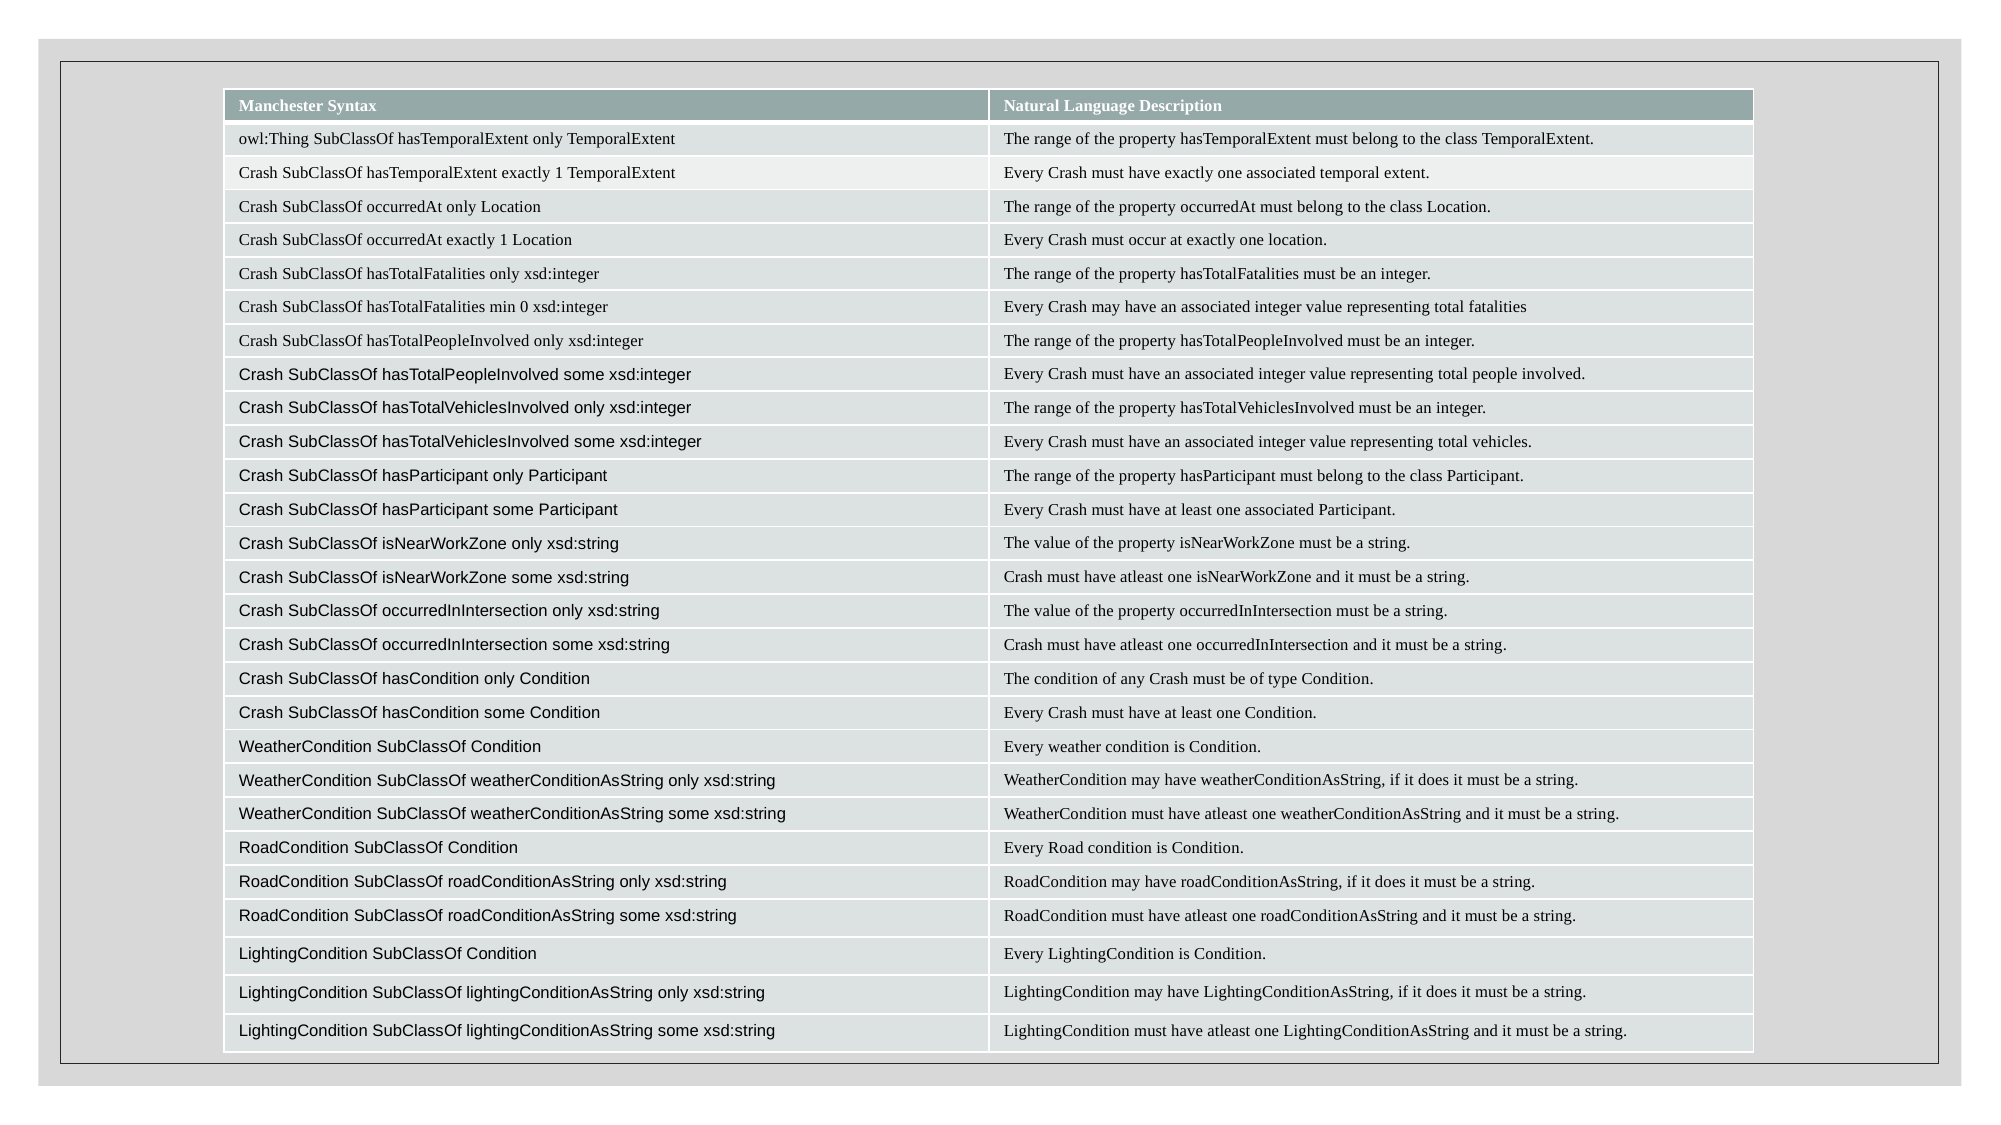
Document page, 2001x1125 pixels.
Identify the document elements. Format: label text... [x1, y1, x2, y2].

table_cell Crash SubClassOf occurredAt exactly 1 Location [225, 224, 988, 256]
table_cell Crash SubClassOf hasTotalPeopleInvolved some xsd:integer [225, 358, 988, 390]
table_cell WeatherCondition must have atleast one weatherConditionAsString and it must be a string. [990, 798, 1753, 830]
table_cell LightingCondition SubClassOf lightingConditionAsString some xsd:string [225, 1015, 988, 1051]
table_cell WeatherCondition SubClassOf weatherConditionAsString some xsd:string [225, 798, 988, 830]
table_cell WeatherCondition SubClassOf weatherConditionAsString only xsd:string [225, 764, 988, 796]
table_cell LightingCondition may have LightingConditionAsString, if it does it must be a string. [990, 976, 1753, 1013]
table_cell Crash must have atleast one occurredInIntersection and it must be a string. [990, 629, 1753, 661]
table_cell Every Crash must have at least one associated Participant. [990, 494, 1753, 526]
table_cell RoadCondition SubClassOf roadConditionAsString some xsd:string [225, 900, 988, 936]
table_cell Every Crash must have at least one Condition. [990, 697, 1753, 729]
table_cell Crash SubClassOf occurredAt only Location [225, 190, 988, 222]
table_cell Every Crash must have an associated integer value representing total vehicles. [990, 426, 1753, 458]
table_cell Every weather condition is Condition. [990, 730, 1753, 762]
table_cell WeatherCondition may have weatherConditionAsString, if it does it must be a string. [990, 764, 1753, 796]
table_cell RoadCondition SubClassOf roadConditionAsString only xsd:string [225, 866, 988, 898]
table_cell Crash SubClassOf hasParticipant only Participant [225, 460, 988, 492]
table_cell Crash SubClassOf isNearWorkZone some xsd:string [225, 561, 988, 593]
table_cell The range of the property hasParticipant must belong to the class Participant. [990, 460, 1753, 492]
table_cell The range of the property hasTotalVehiclesInvolved must be an integer. [990, 392, 1753, 424]
table_cell The range of the property hasTotalFatalities must be an integer. [990, 258, 1753, 289]
table_cell Crash SubClassOf occurredInIntersection only xsd:string [225, 595, 988, 627]
table_cell Crash must have atleast one isNearWorkZone and it must be a string. [990, 561, 1753, 593]
table_cell RoadCondition must have atleast one roadConditionAsString and it must be a string. [990, 900, 1753, 936]
table_cell RoadCondition may have roadConditionAsString, if it does it must be a string. [990, 866, 1753, 898]
table_cell Crash SubClassOf hasTotalFatalities only xsd:integer [225, 258, 988, 289]
table_cell The range of the property occurredAt must belong to the class Location. [990, 190, 1753, 222]
table_cell Crash SubClassOf isNearWorkZone only xsd:string [225, 527, 988, 559]
table_cell LightingCondition SubClassOf lightingConditionAsString only xsd:string [225, 976, 988, 1013]
table_cell The condition of any Crash must be of type Condition. [990, 663, 1753, 695]
table_cell Crash SubClassOf hasCondition only Condition [225, 663, 988, 695]
table_cell Crash SubClassOf occurredInIntersection some xsd:string [225, 629, 988, 661]
table_header Manchester Syntax [225, 90, 988, 120]
table_cell LightingCondition must have atleast one LightingConditionAsString and it must be a string. [990, 1015, 1753, 1051]
table_cell The value of the property isNearWorkZone must be a string. [990, 527, 1753, 559]
table_cell Crash SubClassOf hasTotalVehiclesInvolved some xsd:integer [225, 426, 988, 458]
table_cell Crash SubClassOf hasCondition some Condition [225, 697, 988, 729]
table_header Natural Language Description [990, 90, 1753, 120]
table_cell Crash SubClassOf hasParticipant some Participant [225, 494, 988, 526]
table_cell The range of the property hasTemporalExtent must belong to the class TemporalExtent. [990, 125, 1753, 155]
table_cell Crash SubClassOf hasTotalPeopleInvolved only xsd:integer [225, 325, 988, 356]
table_cell Crash SubClassOf hasTemporalExtent exactly 1 TemporalExtent [225, 157, 988, 189]
table_cell Crash SubClassOf hasTotalVehiclesInvolved only xsd:integer [225, 392, 988, 424]
table_cell Every Crash must occur at exactly one location. [990, 224, 1753, 256]
table_cell owl:Thing SubClassOf hasTemporalExtent only TemporalExtent [225, 125, 988, 155]
table_cell RoadCondition SubClassOf Condition [225, 832, 988, 864]
table_cell LightingCondition SubClassOf Condition [225, 938, 988, 974]
table_cell Every Road condition is Condition. [990, 832, 1753, 864]
table_cell Every Crash may have an associated integer value representing total fatalities [990, 291, 1753, 323]
table_cell The value of the property occurredInIntersection must be a string. [990, 595, 1753, 627]
table_cell Every LightingCondition is Condition. [990, 938, 1753, 974]
table_cell Every Crash must have exactly one associated temporal extent. [990, 157, 1753, 189]
table_cell The range of the property hasTotalPeopleInvolved must be an integer. [990, 325, 1753, 356]
table_cell Every Crash must have an associated integer value representing total people involved. [990, 358, 1753, 390]
table_cell Crash SubClassOf hasTotalFatalities min 0 xsd:integer [225, 291, 988, 323]
table_cell WeatherCondition SubClassOf Condition [225, 730, 988, 762]
